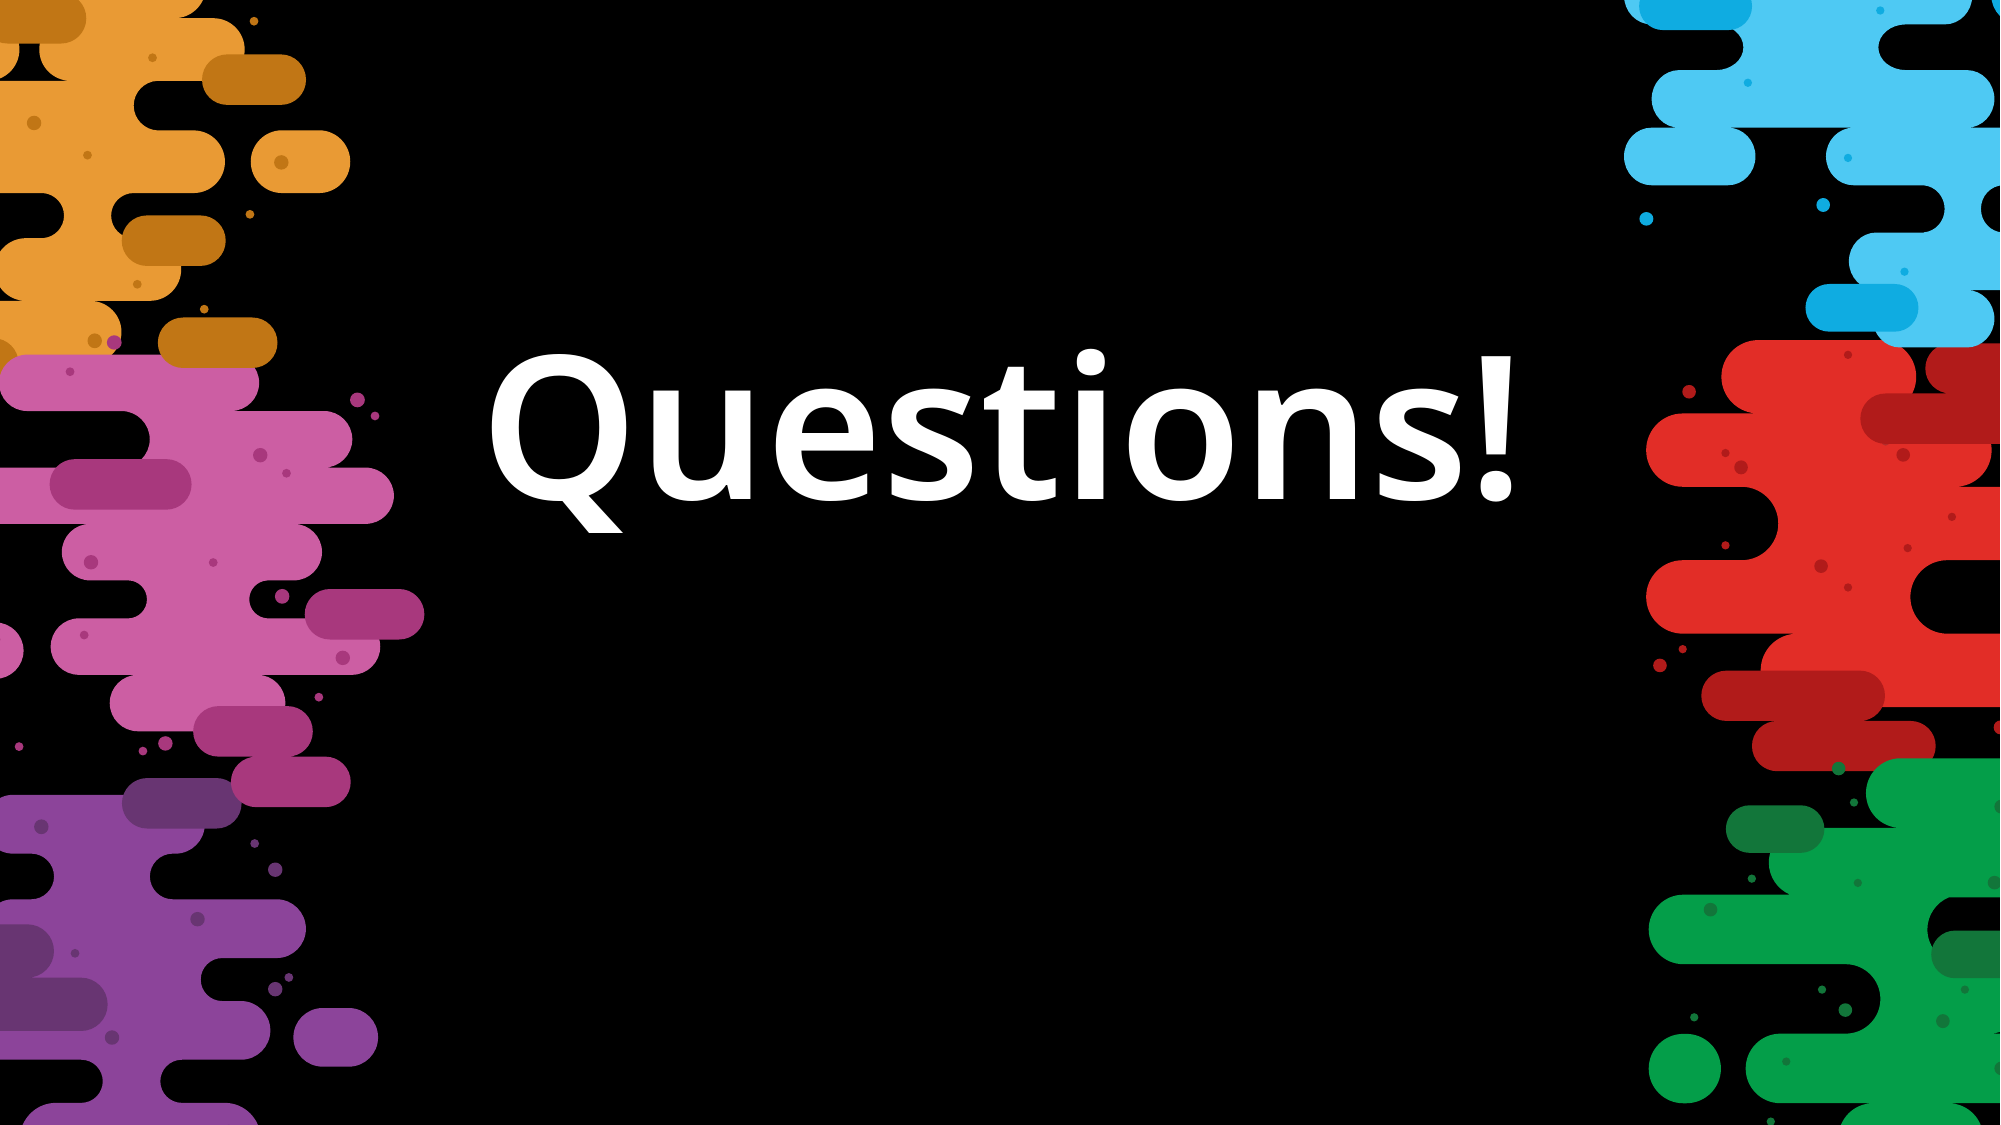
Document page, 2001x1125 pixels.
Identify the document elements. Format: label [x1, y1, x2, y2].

text_box [0, 0, 2000, 1125]
